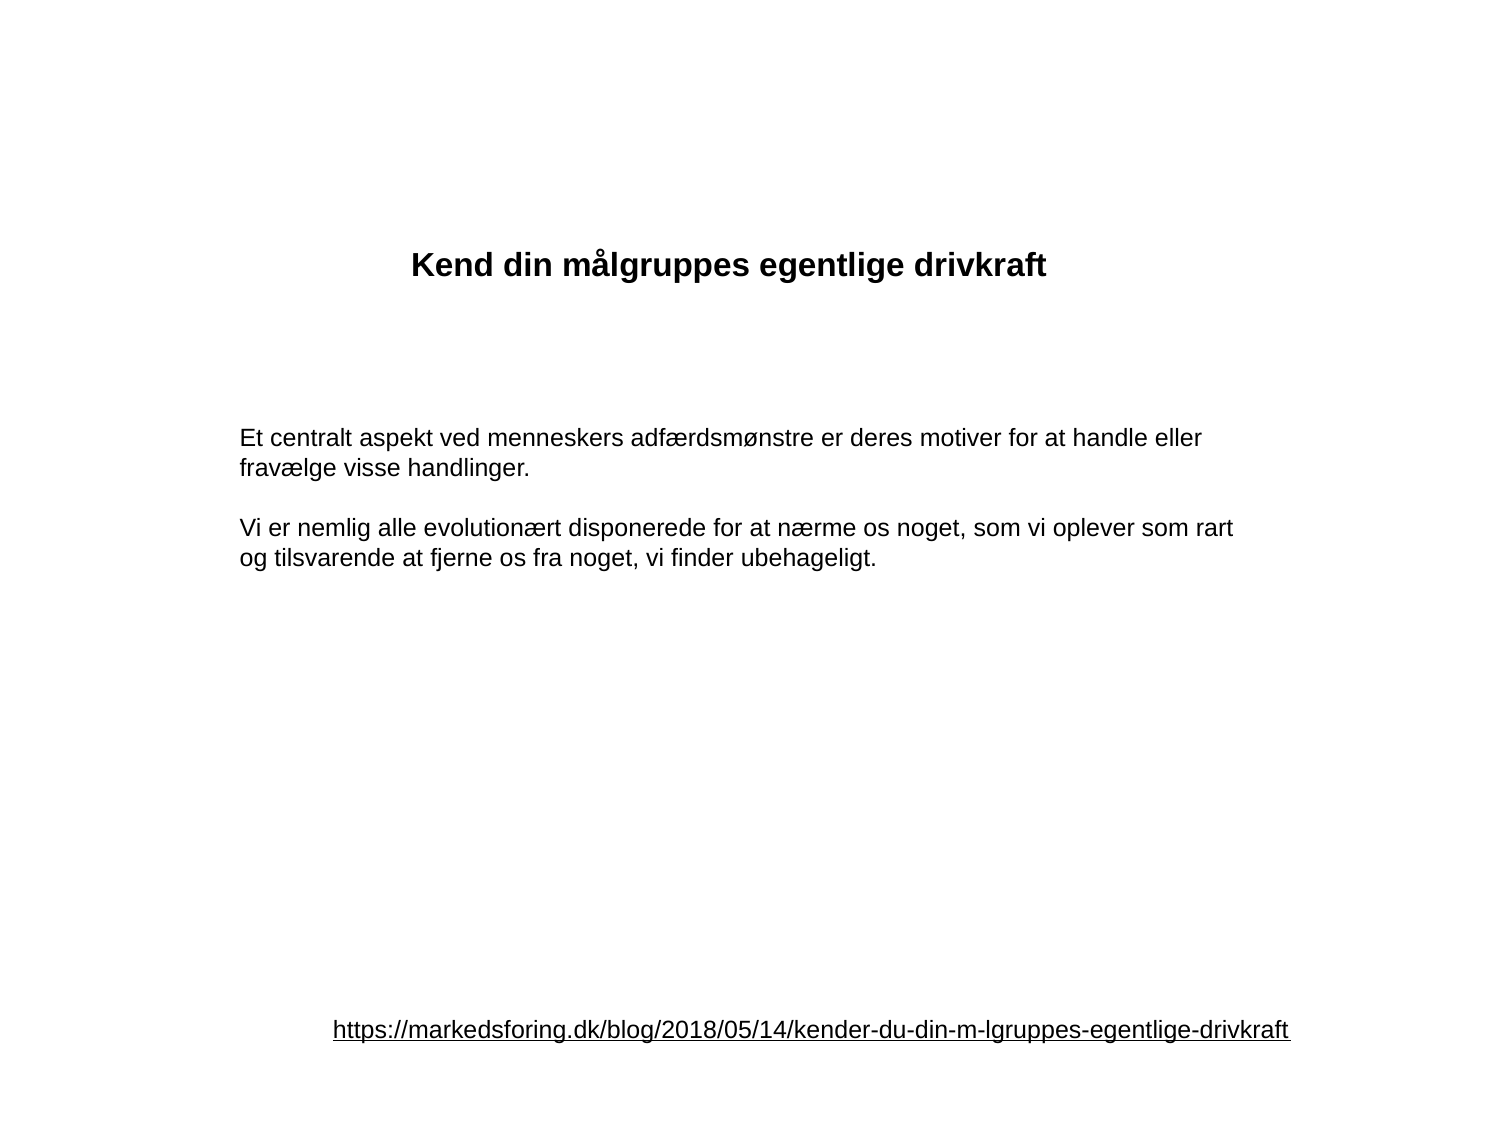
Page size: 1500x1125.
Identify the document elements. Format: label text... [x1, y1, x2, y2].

text_box https://markedsforing.dk/blog/2018/05/14/kender-du-din-m-lgruppes-egentlige-drivkraft [318, 1005, 1378, 1052]
text_box Kend din målgruppes egentlige drivkraft [396, 235, 1072, 291]
text_box Et centralt aspekt ved menneskers adfærdsmønstre er deres motiver for at handle eller fravælge visse handlinger. Vi er nemlig alle evolutionært disponerede for at nærme os noget, som vi oplever som rart og tilsvarende at fjerne os fra noget, vi finder ubehageligt. [224, 413, 1276, 581]
